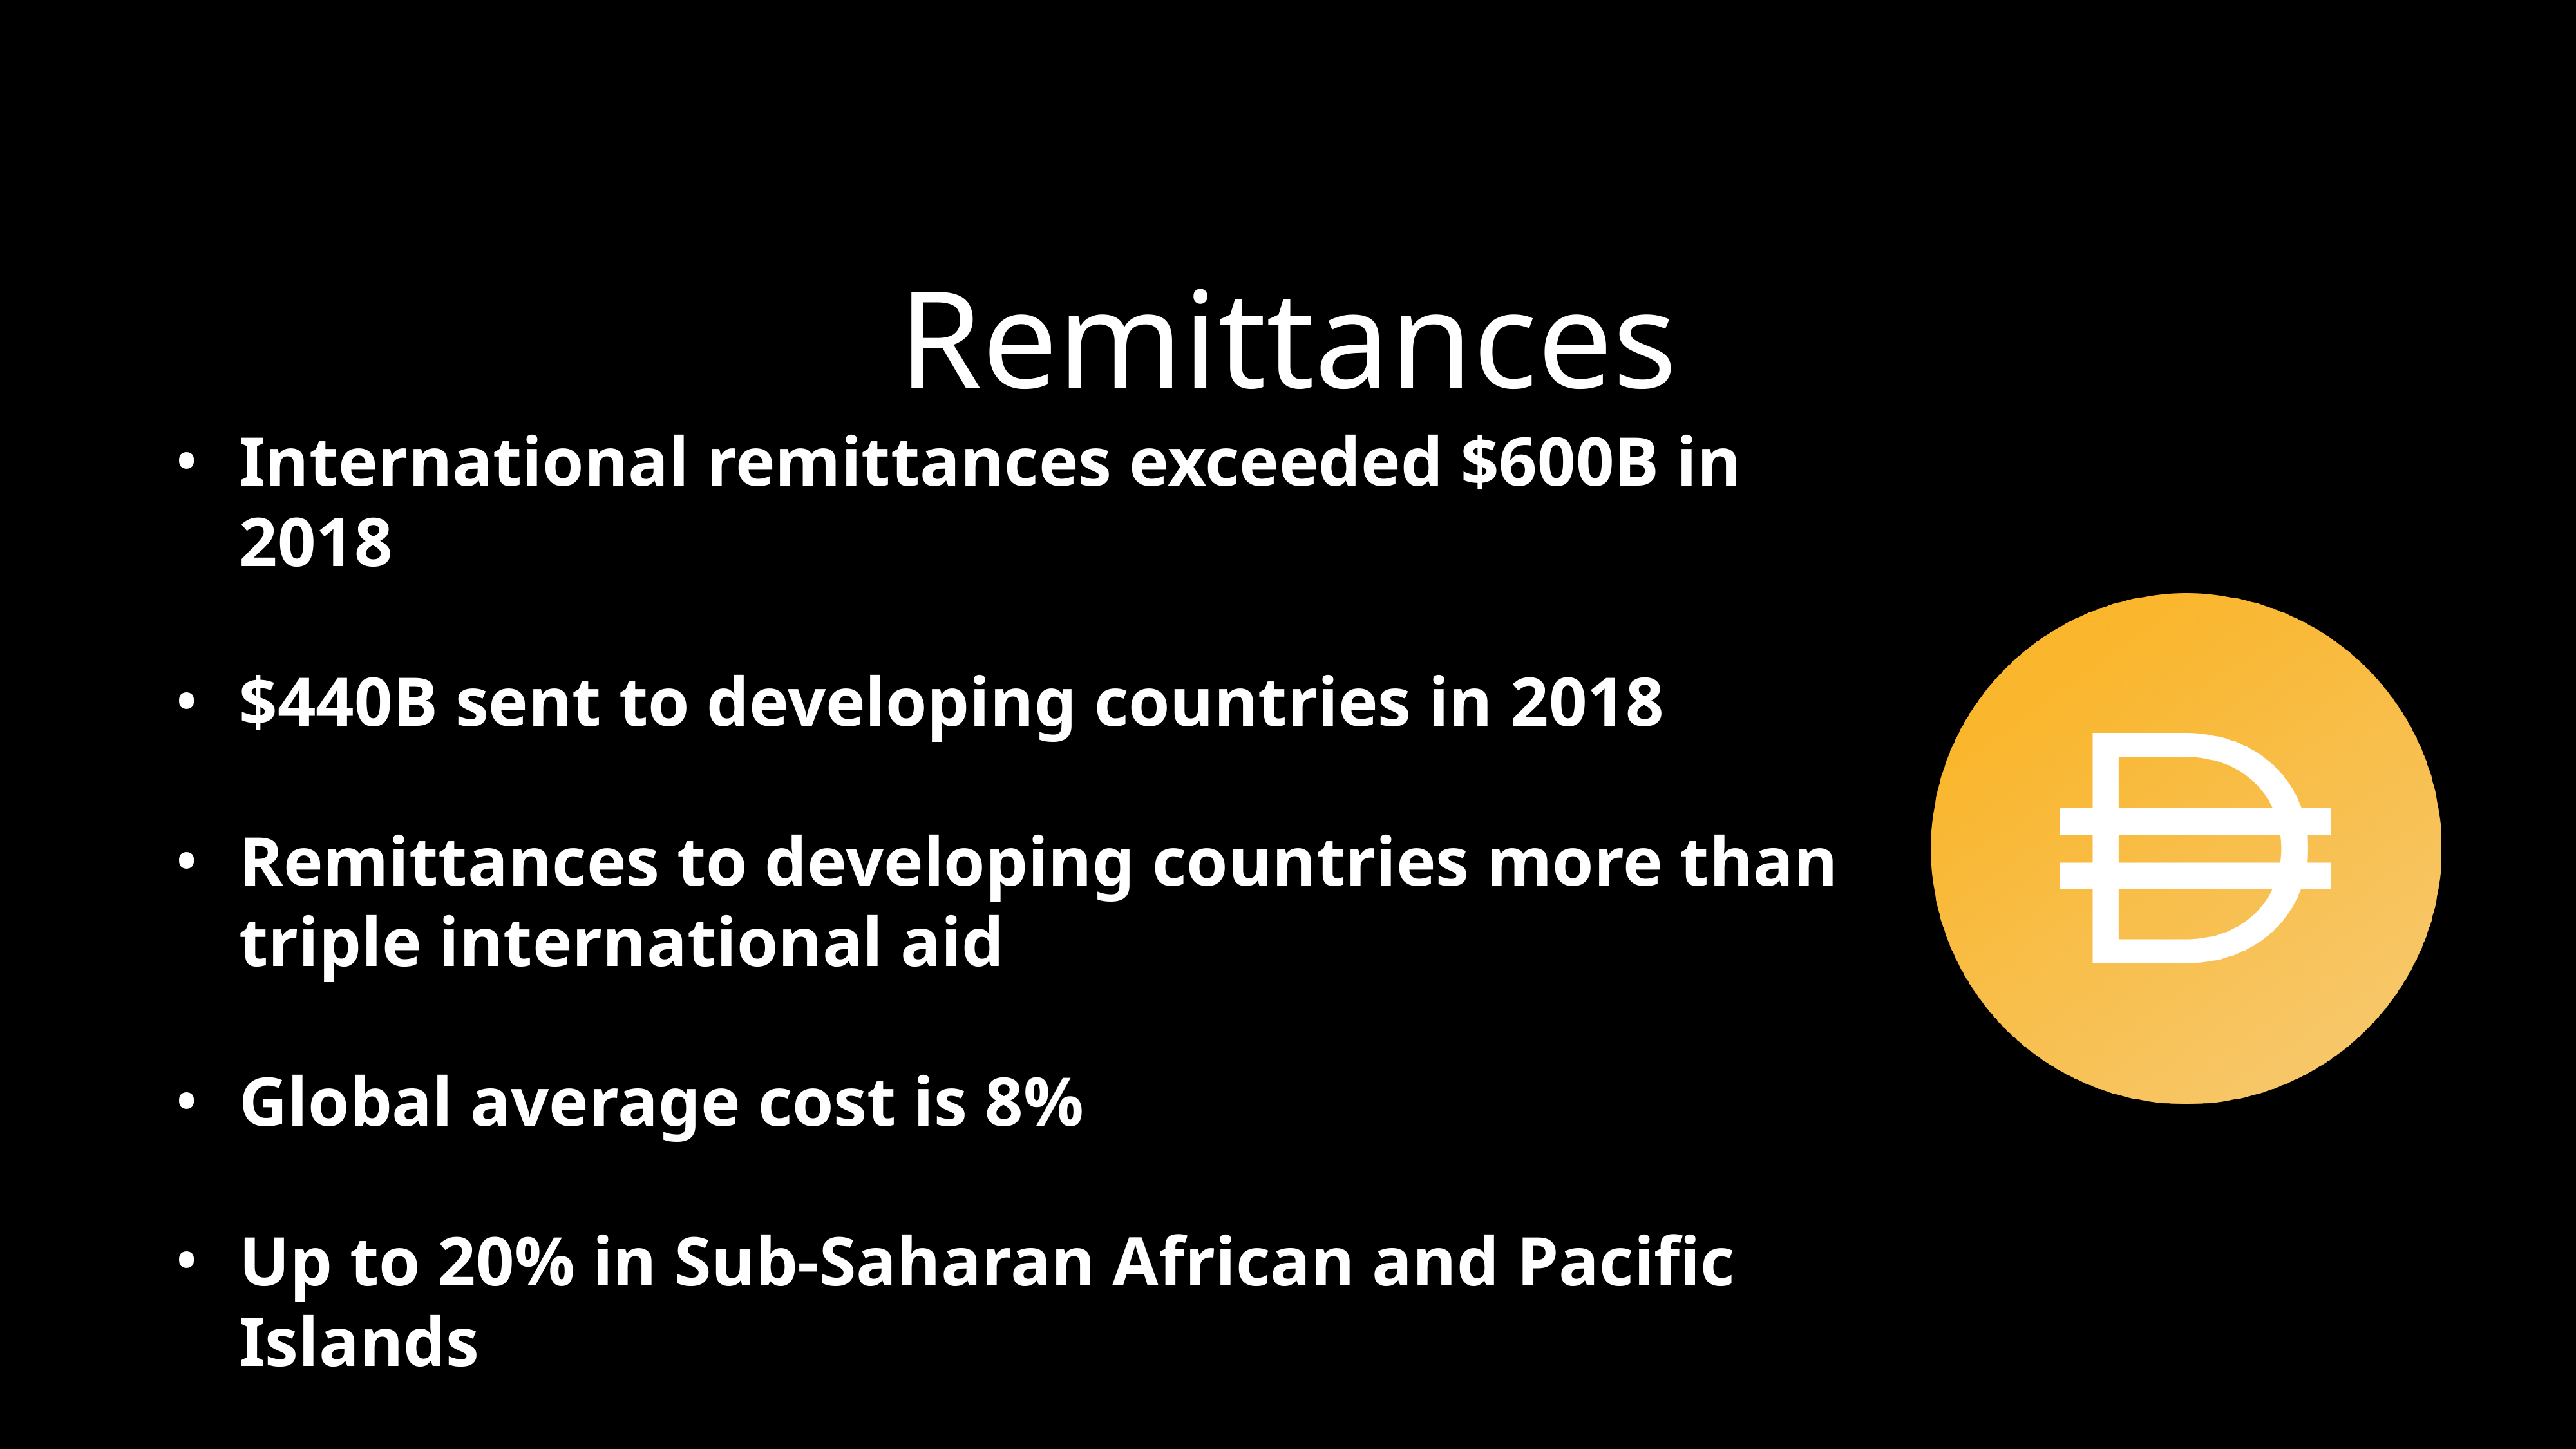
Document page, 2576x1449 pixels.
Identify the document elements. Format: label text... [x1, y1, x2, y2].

title Remittances [249, 220, 2327, 422]
picture [1930, 592, 2441, 1104]
list International remittances exceeded $600B in 2018 $440B sent to developing countries in 2018 Remittances to developing countries more than triple international aid Global average cost is 8% Up to 20% in Sub-Saharan African and Pacific Islands [166, 432, 1854, 1367]
